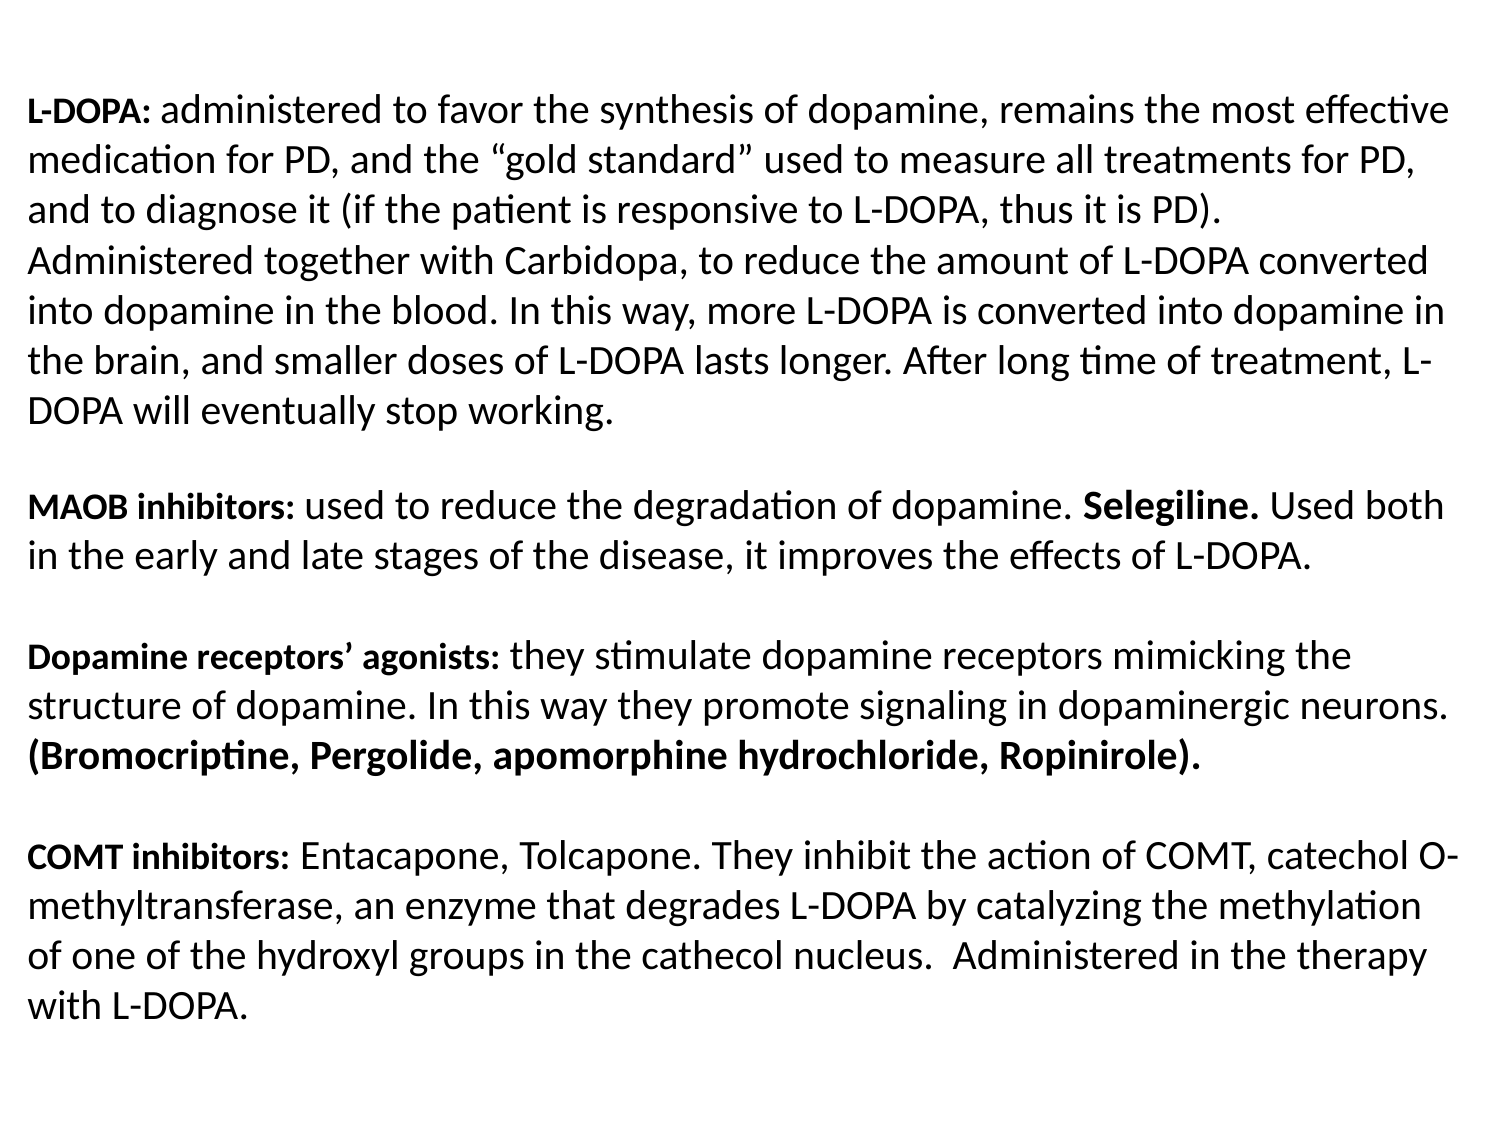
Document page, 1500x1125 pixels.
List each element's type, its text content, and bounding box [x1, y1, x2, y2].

text_box L-DOPA: administered to favor the synthesis of dopamine, remains the most effective medication for PD, and the “gold standard” used to measure all treatments for PD, and to diagnose it (if the patient is responsive to L-DOPA, thus it is PD). Administered together with Carbidopa, to reduce the amount of L-DOPA converted into dopamine in the blood. In this way, more L-DOPA is converted into dopamine in the brain, and smaller doses of L-DOPA lasts longer. After long time of treatment, L-DOPA will eventually stop working. MAOB inhibitors: used to reduce the degradation of dopamine. Selegiline. Used both in the early and late stages of the disease, it improves the effects of L-DOPA. Dopamine receptors’ agonists: they stimulate dopamine receptors mimicking the structure of dopamine. In this way they promote signaling in dopaminergic neurons. (Bromocriptine, Pergolide, apomorphine hydrochloride, Ropinirole). COMT inhibitors: Entacapone, Tolcapone. They inhibit the action of COMT, catechol O-methyltransferase, an enzyme that degrades L-DOPA by catalyzing the methylation of one of the hydroxyl groups in the cathecol nucleus. Administered in the therapy with L-DOPA. [12, 74, 1478, 1036]
